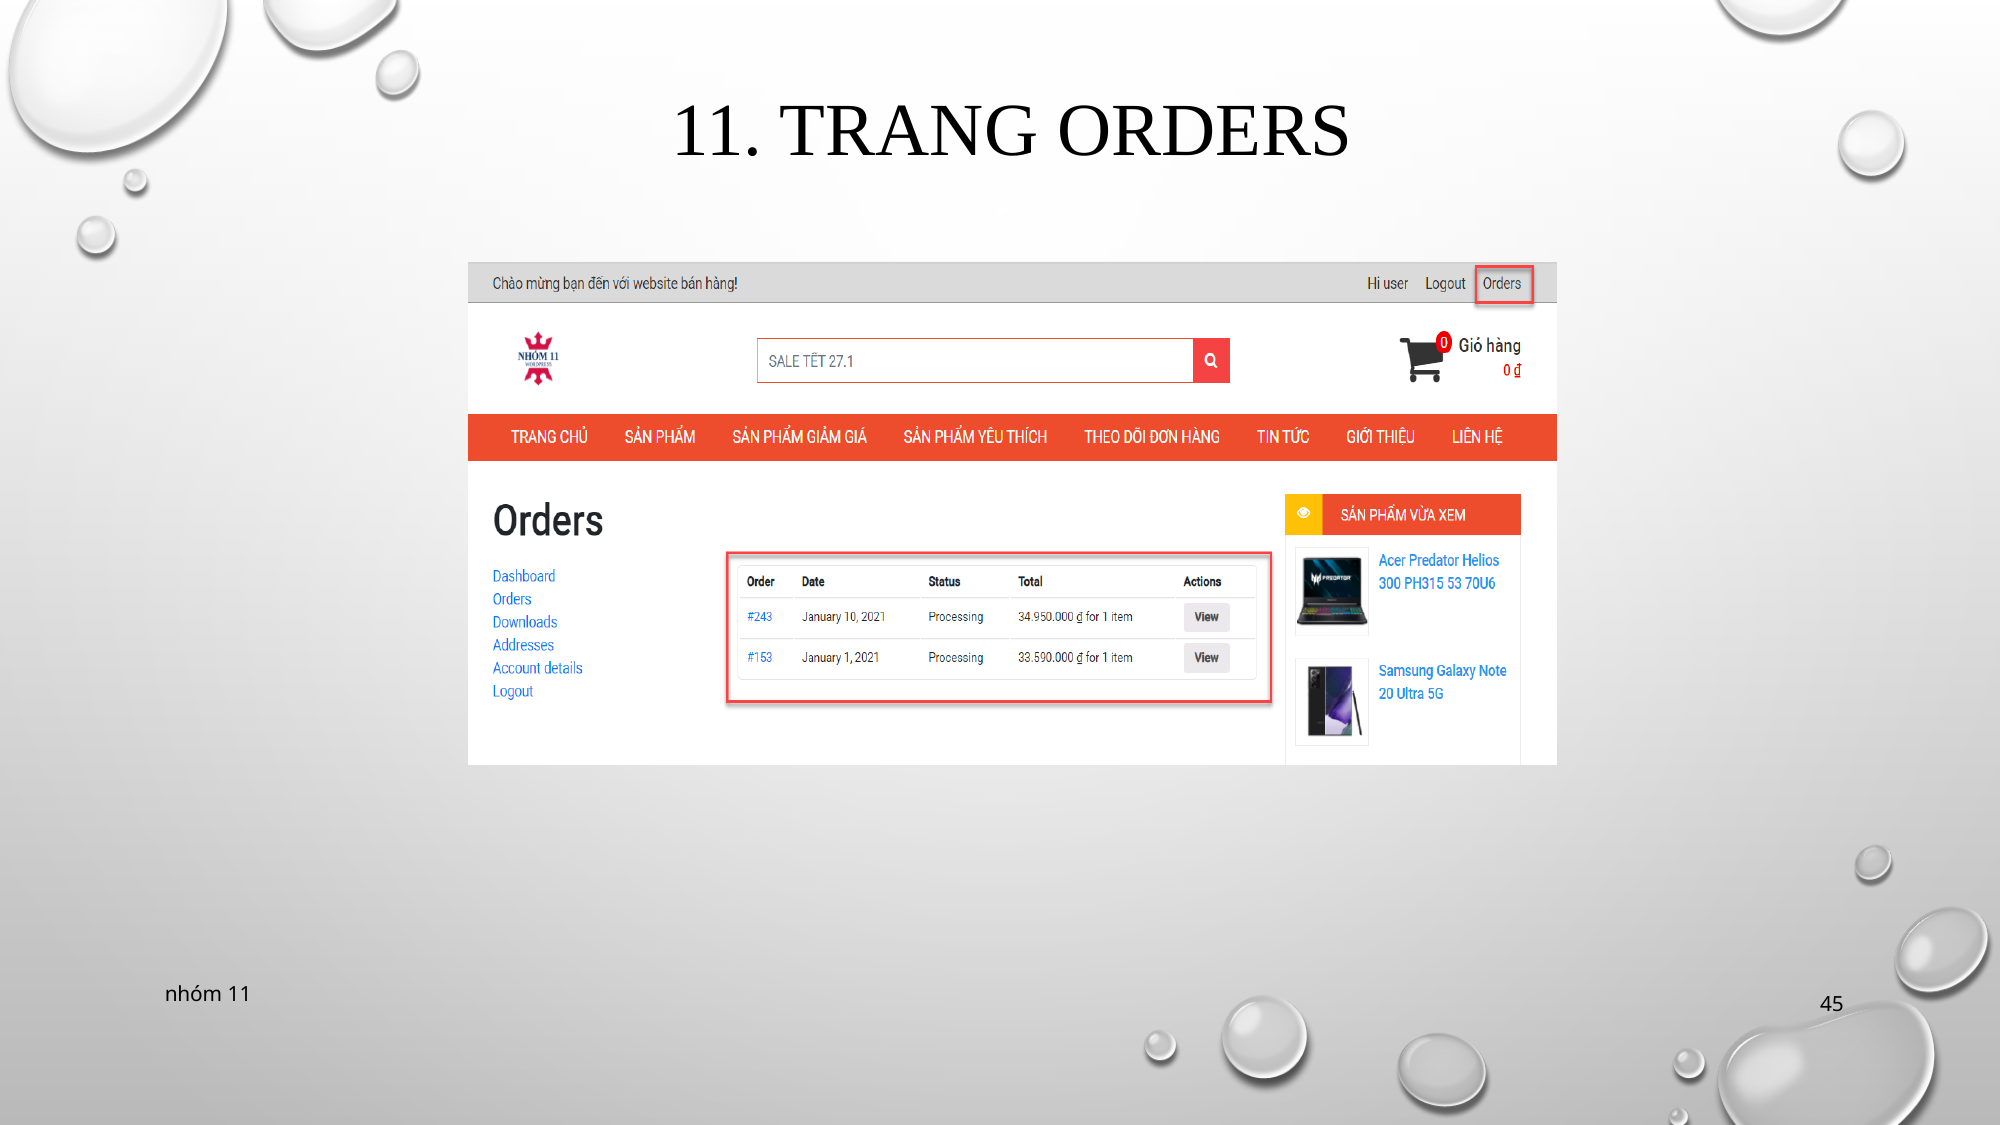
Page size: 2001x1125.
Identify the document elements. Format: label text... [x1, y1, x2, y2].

title 11. Trang Orders [162, 0, 1863, 262]
footer nhóm 11 [149, 965, 1245, 1025]
picture [0, 0, 2000, 1125]
slide_number 45 [1733, 975, 1859, 1035]
